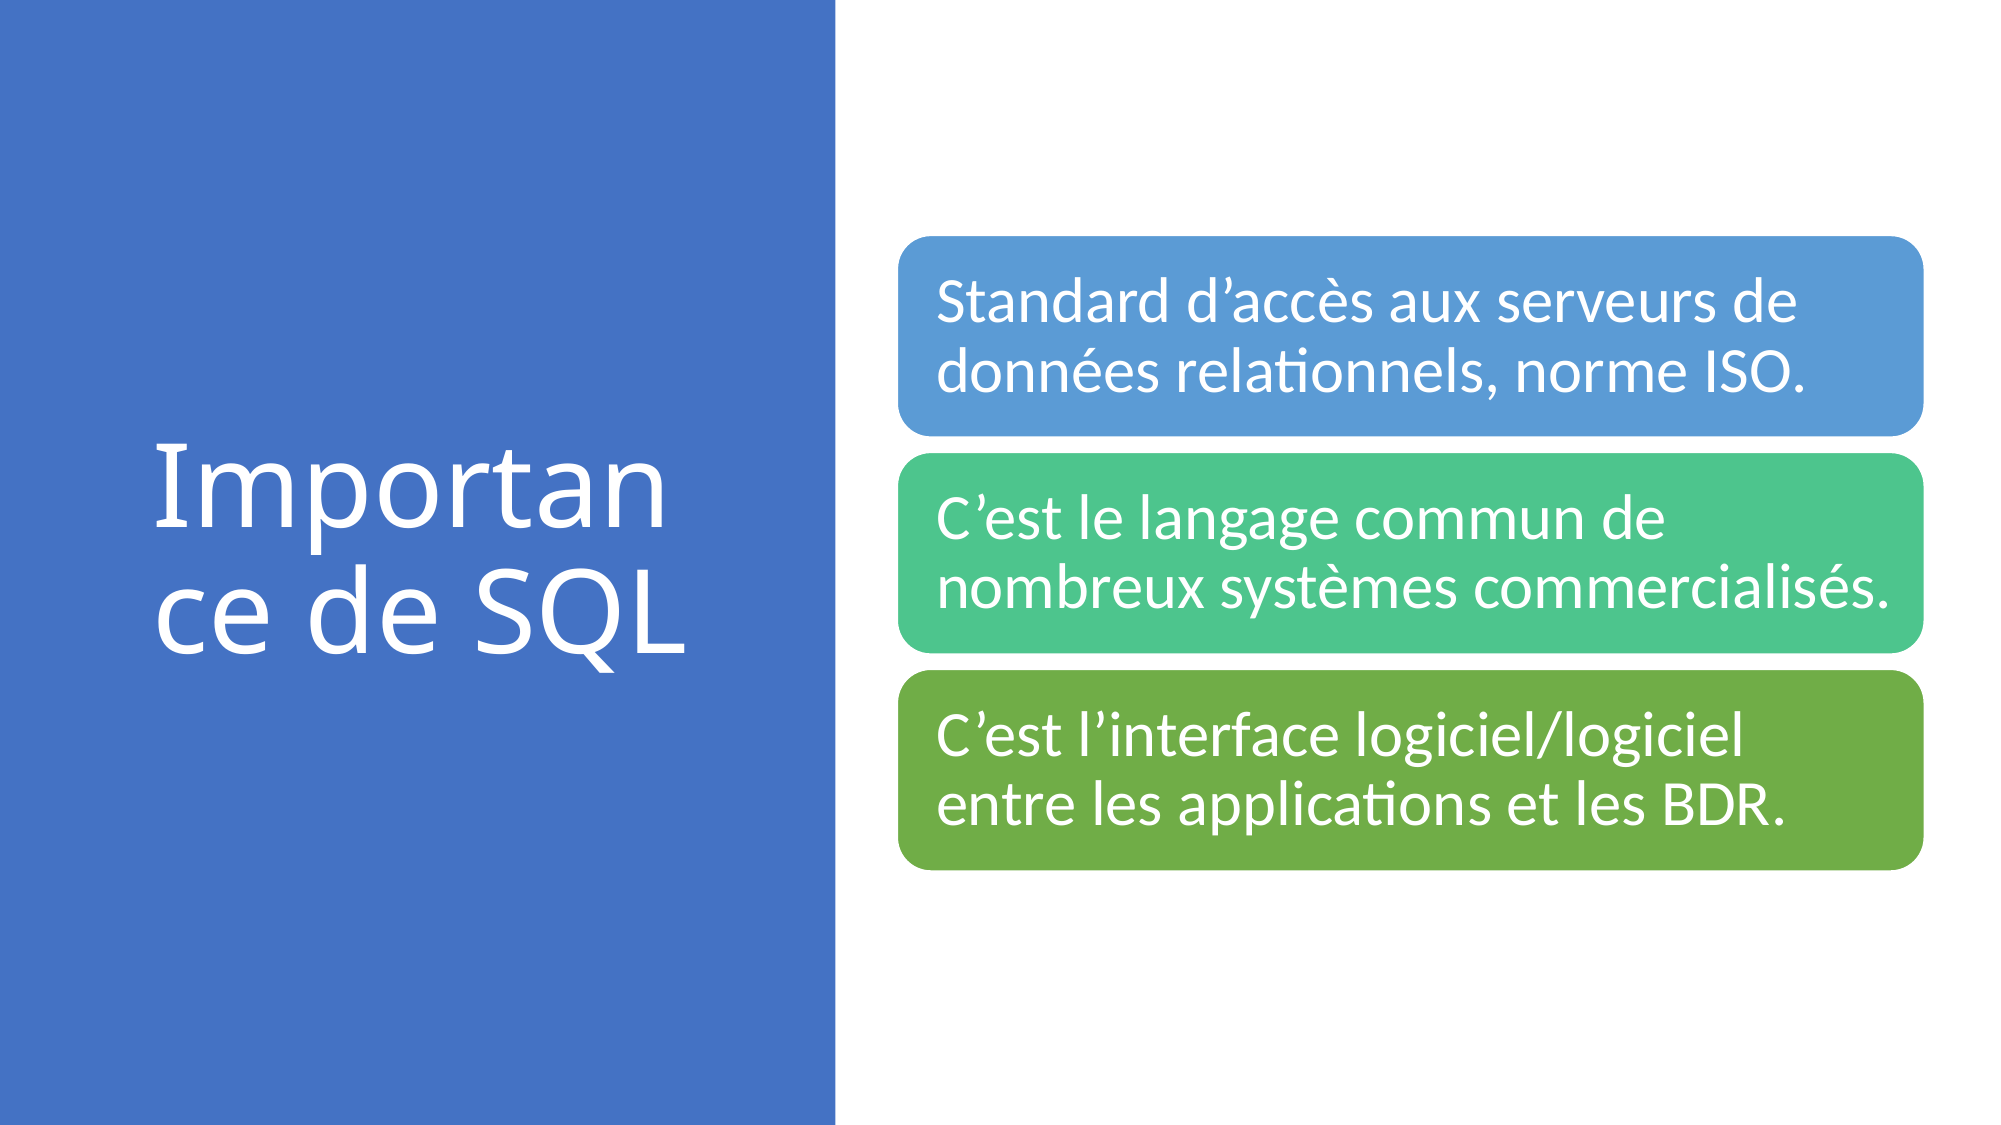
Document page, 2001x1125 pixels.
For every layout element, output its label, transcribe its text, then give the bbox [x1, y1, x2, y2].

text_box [897, 101, 1925, 1005]
text_box [0, 0, 836, 1125]
title Importance de SQL [86, 101, 711, 1005]
